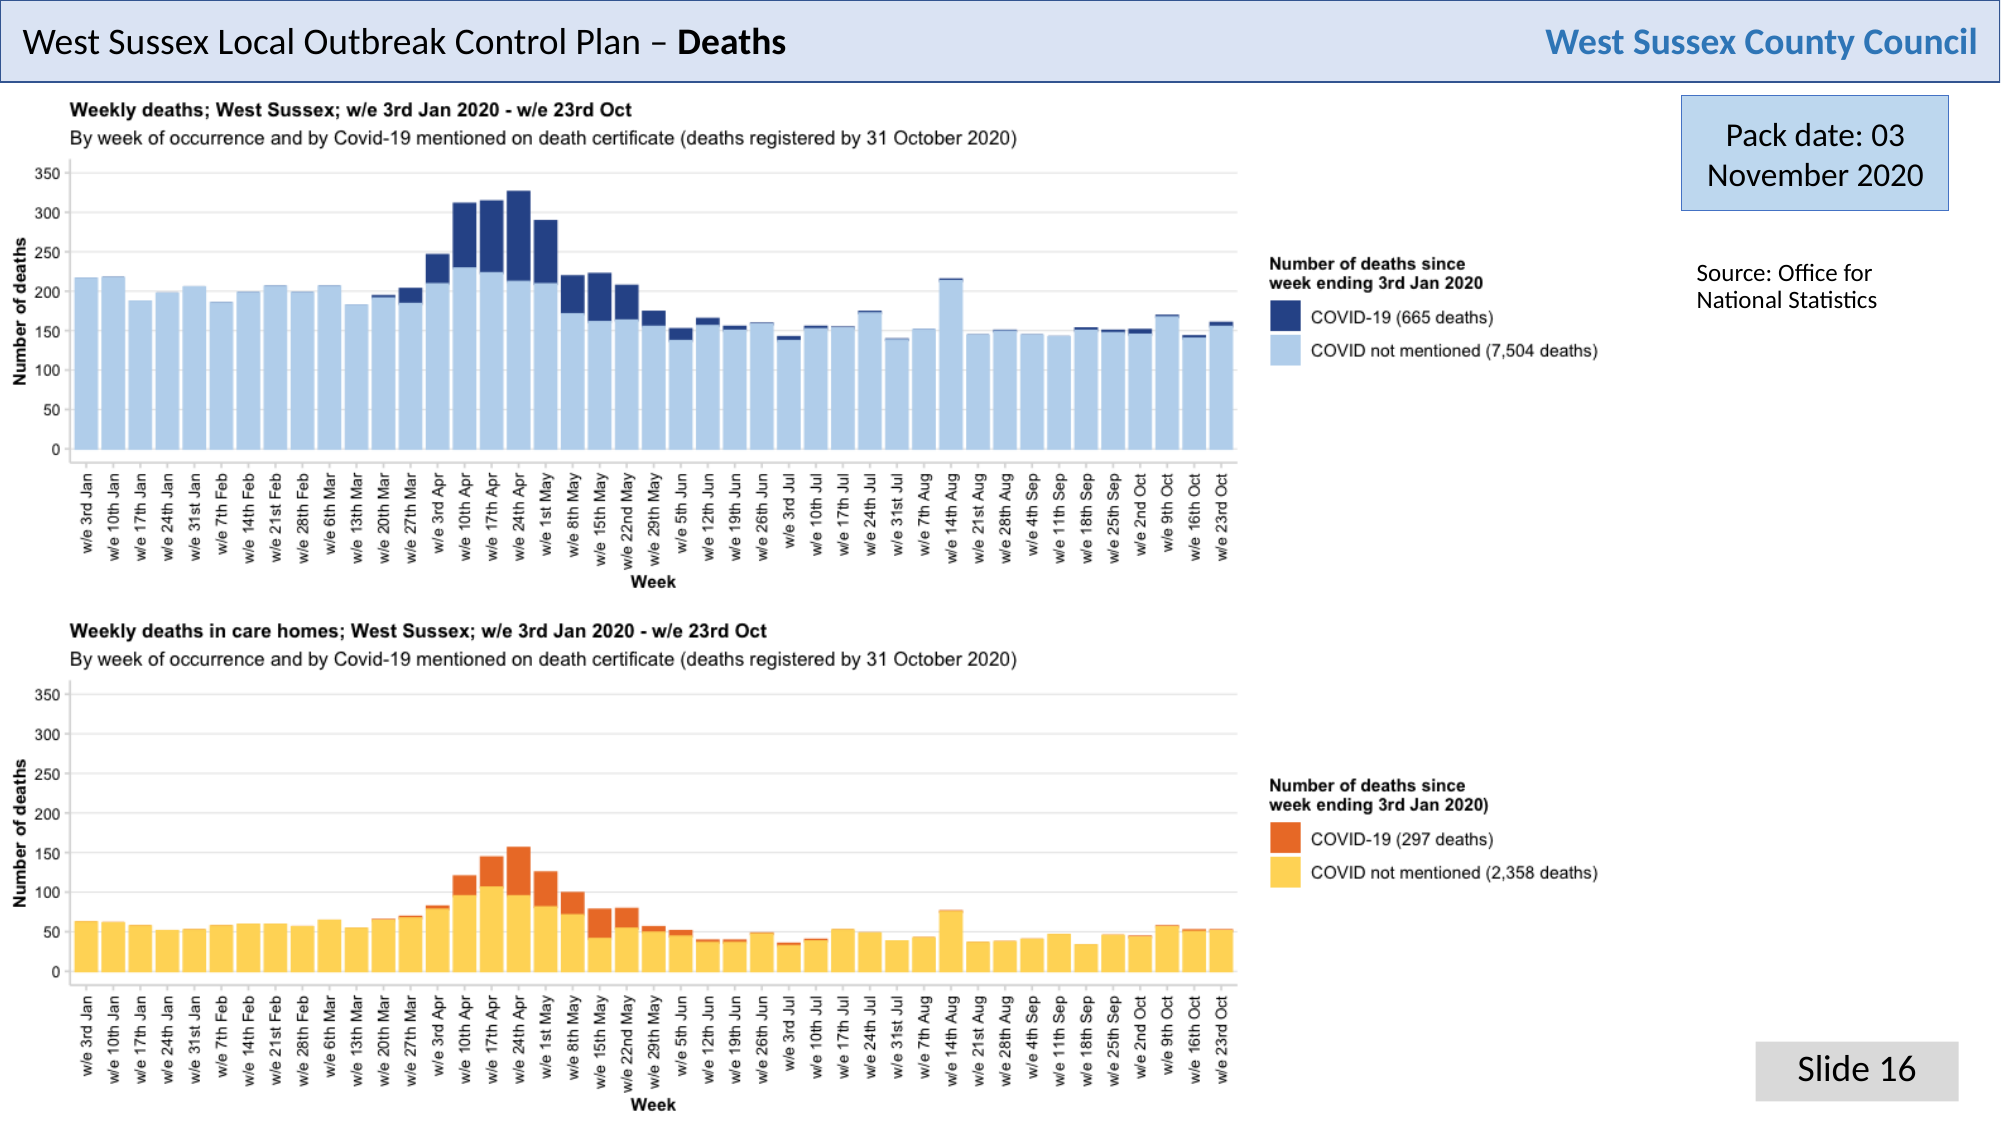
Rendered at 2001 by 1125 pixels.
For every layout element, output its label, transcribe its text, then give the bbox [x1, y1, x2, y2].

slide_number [1681, 95, 1949, 211]
list Source: Office for National Statistics [1681, 252, 1959, 289]
picture [3, 612, 1619, 1125]
picture [3, 91, 1619, 602]
list Slide 16 [1755, 1041, 1959, 1102]
